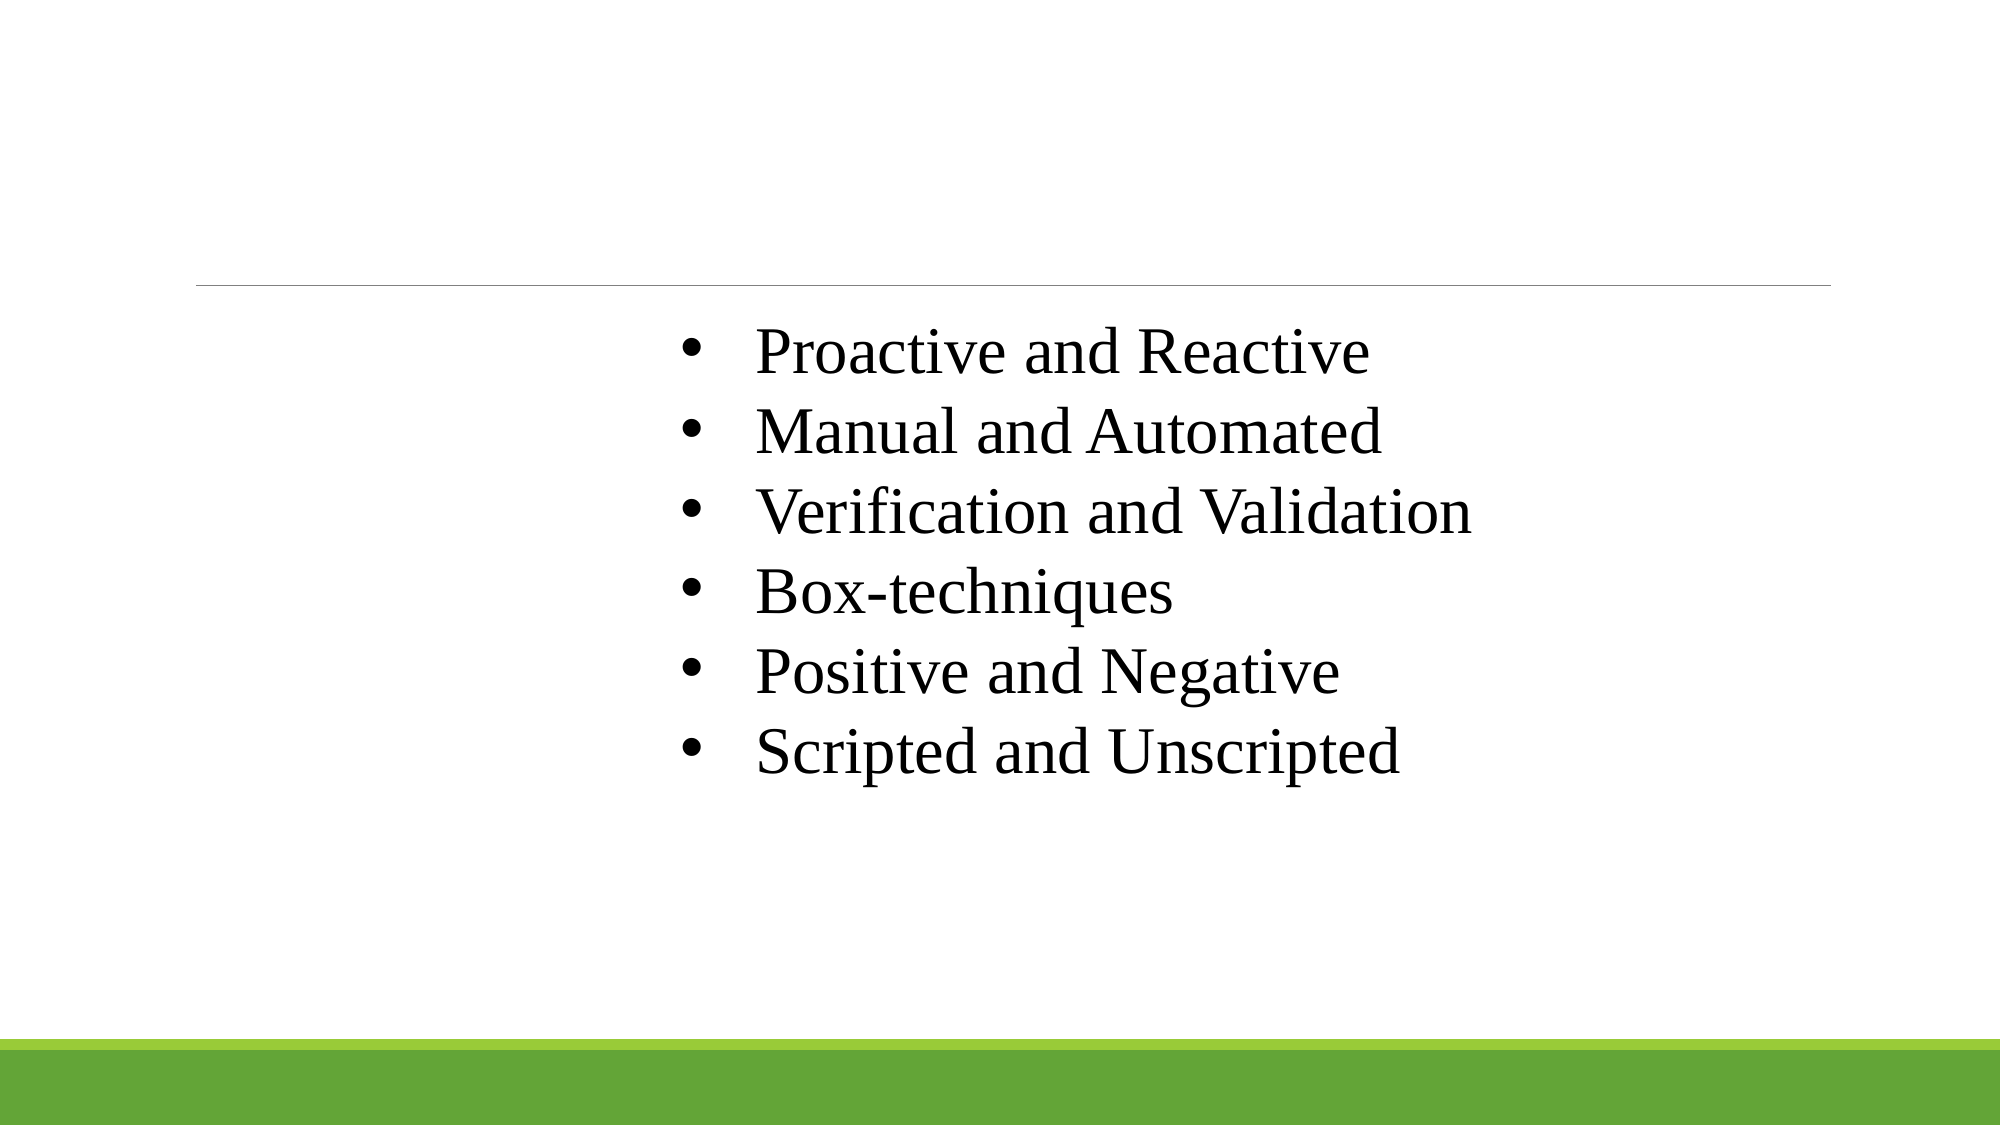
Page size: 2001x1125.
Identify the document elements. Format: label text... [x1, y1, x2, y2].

text_box Proactive and Reactive Manual and Automated Verification and Validation Box-techniques Positive and Negative Scripted and Unscripted [665, 299, 1532, 794]
